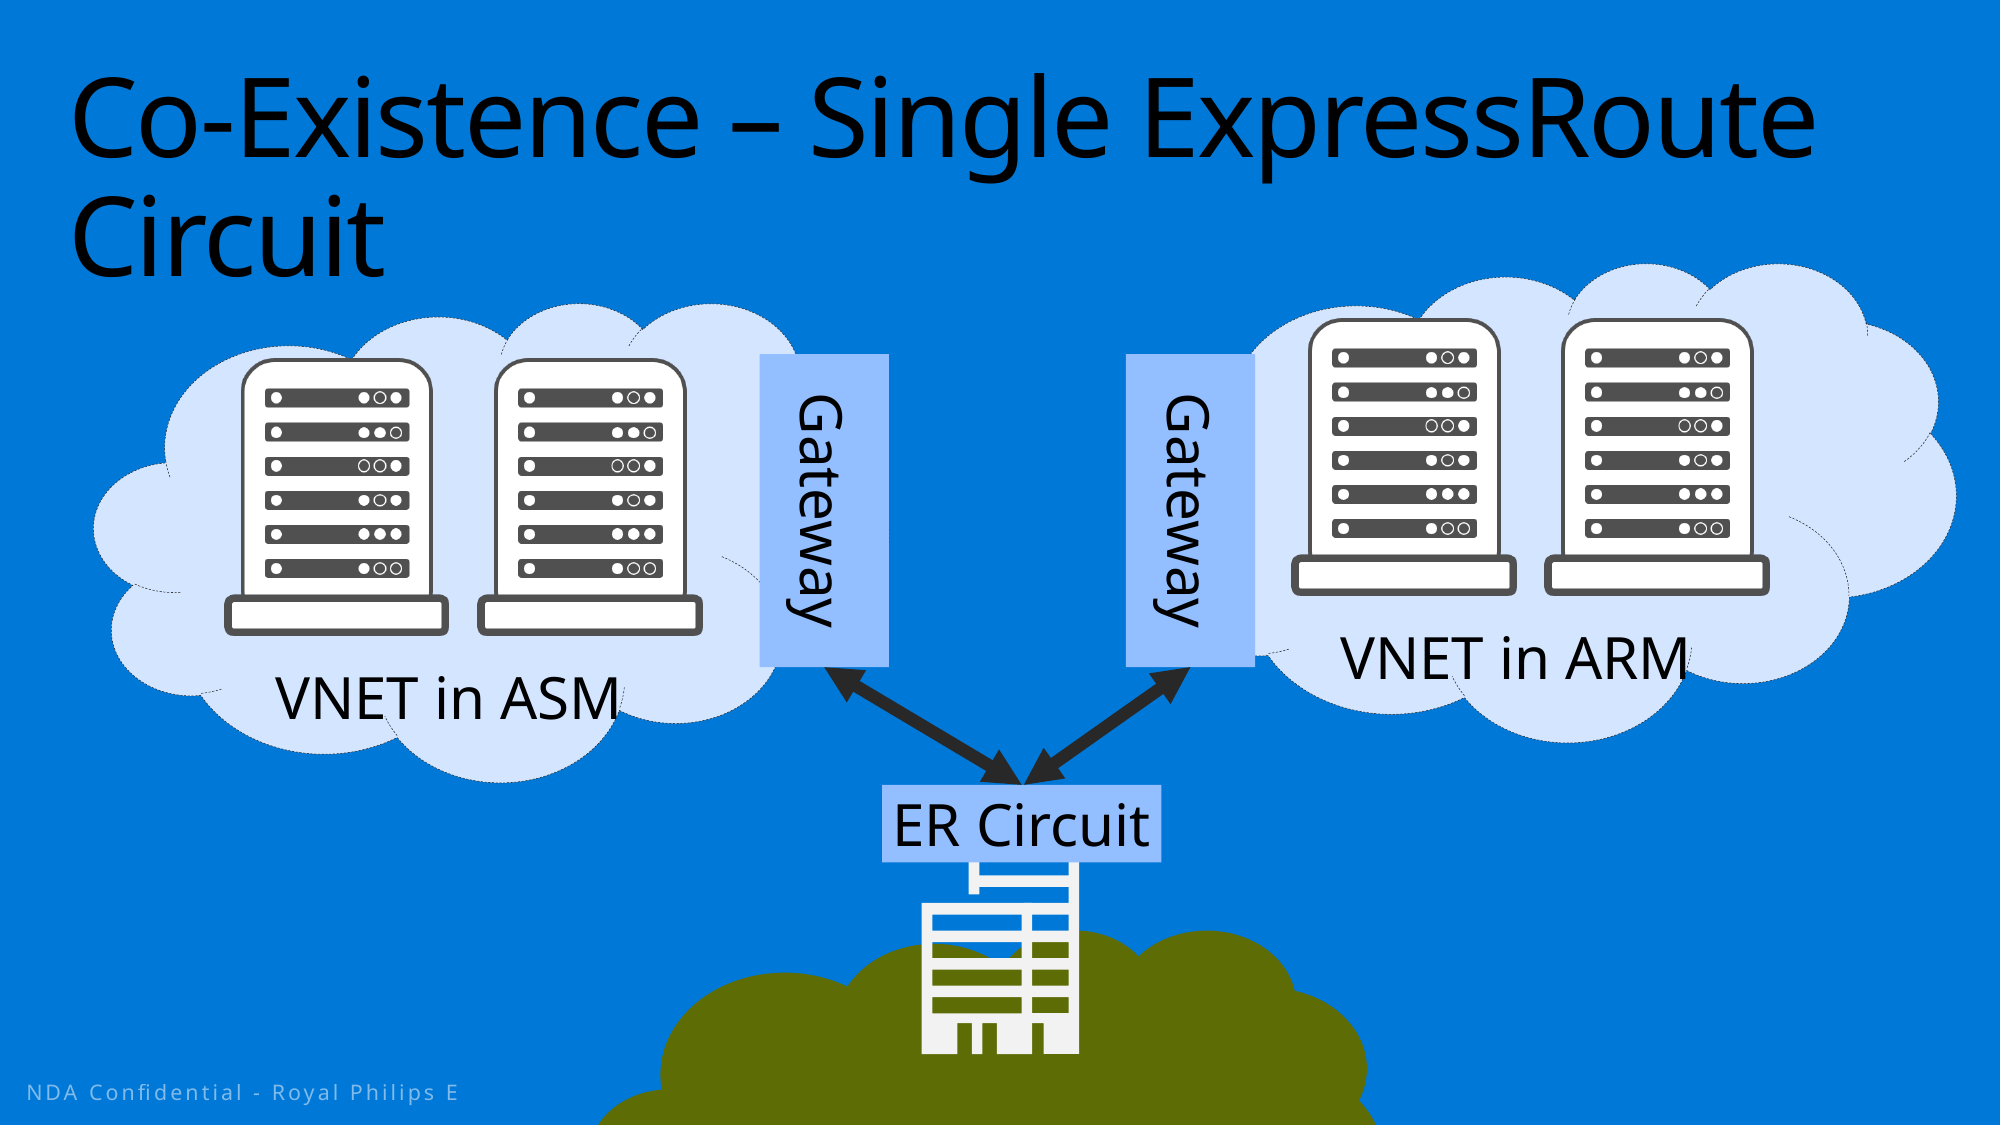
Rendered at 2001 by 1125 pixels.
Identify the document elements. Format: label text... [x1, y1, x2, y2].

text_box [921, 902, 1033, 1055]
text_box NDA Confidential - Royal Philips Electronics [26, 1078, 587, 1105]
picture [477, 358, 703, 636]
picture [1291, 318, 1517, 596]
picture [1544, 318, 1770, 596]
text_box [249, 737, 606, 784]
text_box [92, 302, 796, 712]
text_box VNET in ASM [166, 655, 732, 737]
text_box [1023, 666, 1191, 786]
text_box Gateway [759, 353, 890, 668]
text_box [823, 666, 1022, 786]
text_box [968, 863, 1080, 1054]
text_box [1251, 262, 1958, 672]
text_box Gateway [1125, 353, 1256, 668]
title Co-Existence – Single ExpressRoute Circuit [44, 47, 1957, 196]
picture [223, 358, 450, 636]
text_box ER Circuit [881, 784, 1162, 863]
text_box VNET in ARM [1233, 615, 1799, 697]
text_box [597, 929, 1378, 1125]
text_box [1316, 697, 1673, 744]
